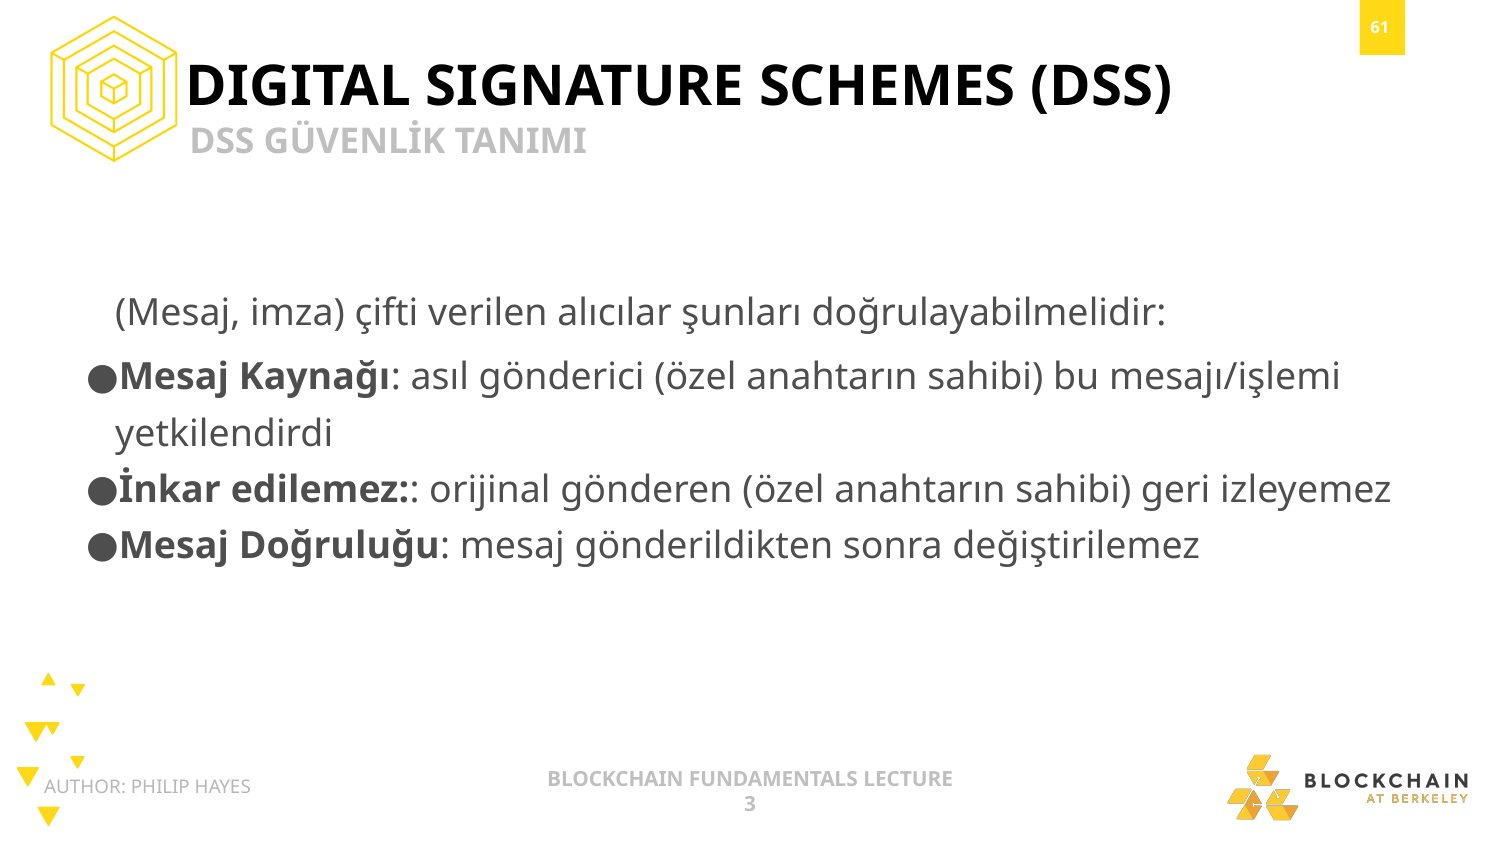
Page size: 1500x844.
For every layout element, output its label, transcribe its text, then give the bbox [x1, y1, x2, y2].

text_box (Mesaj, imza) çifti verilen alıcılar şunları doğrulayabilmelidir: Mesaj Kaynağı: asıl gönderici (özel anahtarın sahibi) bu mesajı/işlemi yetkilendirdi İnkar edilemez:: orijinal gönderen (özel anahtarın sahibi) geri izleyemez Mesaj Doğruluğu: mesaj gönderildikten sonra değiştirilemez [86, 223, 1436, 654]
picture [1213, 740, 1489, 837]
text_box DSS GÜVENLİK TANIMI [183, 108, 919, 171]
text_box BLOCKCHAIN FUNDAMENTALS LECTURE 3 [536, 747, 964, 834]
picture [17, 0, 201, 183]
text_box AUTHOR: PHILIP HAYES [38, 747, 413, 834]
text_box DIGITAL SIGNATURE SCHEMES (DSS) [179, 42, 1378, 104]
